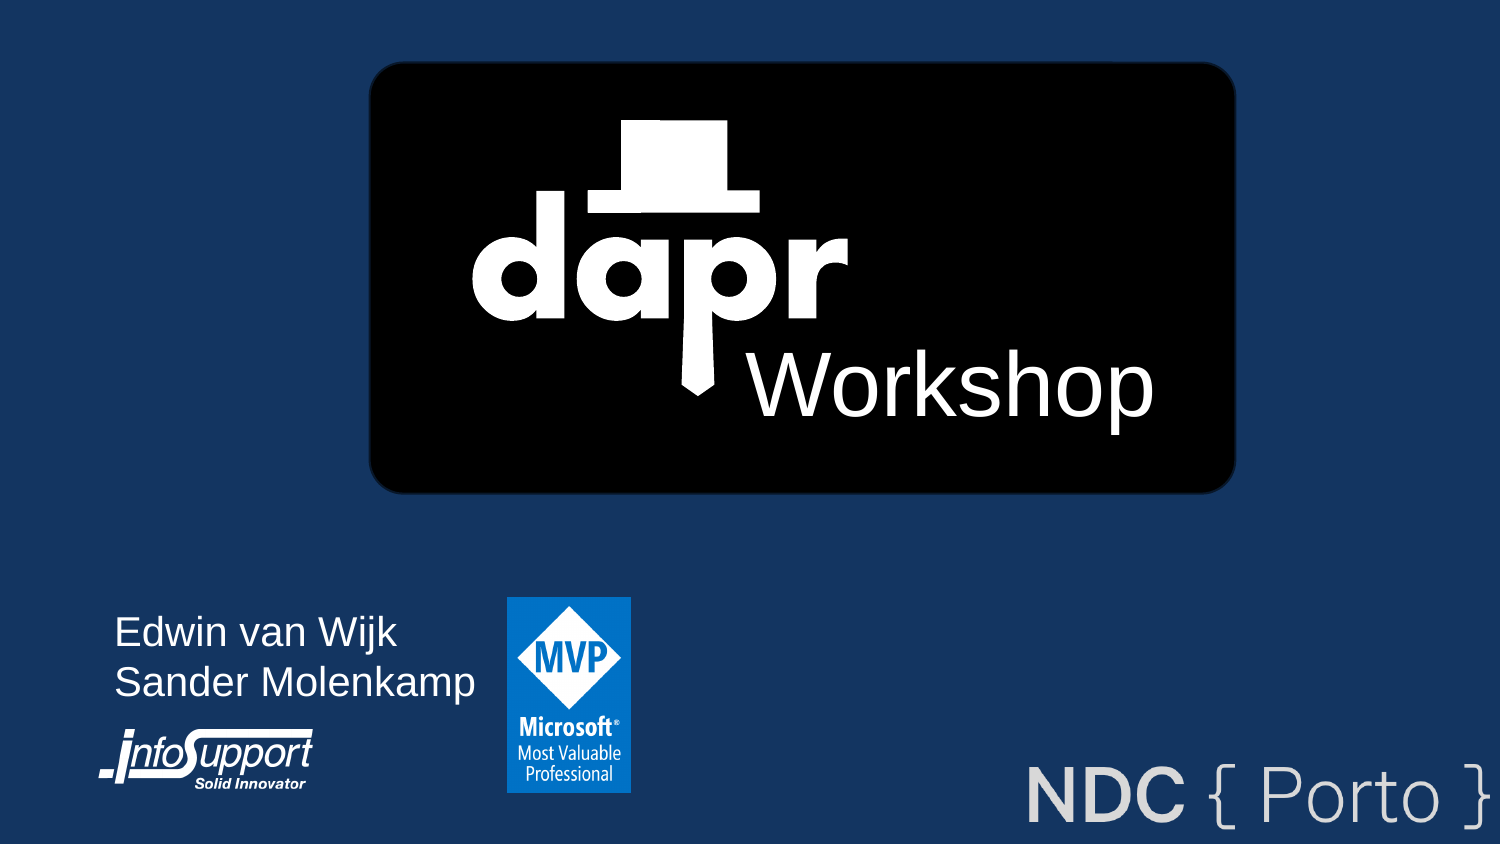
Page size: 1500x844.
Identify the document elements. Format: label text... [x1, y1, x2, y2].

picture [97, 729, 313, 789]
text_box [472, 120, 848, 397]
picture [1014, 744, 1500, 840]
title Workshop [714, 318, 1188, 432]
text_box Edwin van Wijk Sander Molenkamp [99, 597, 492, 713]
text_box [368, 61, 1237, 495]
picture [507, 597, 631, 793]
